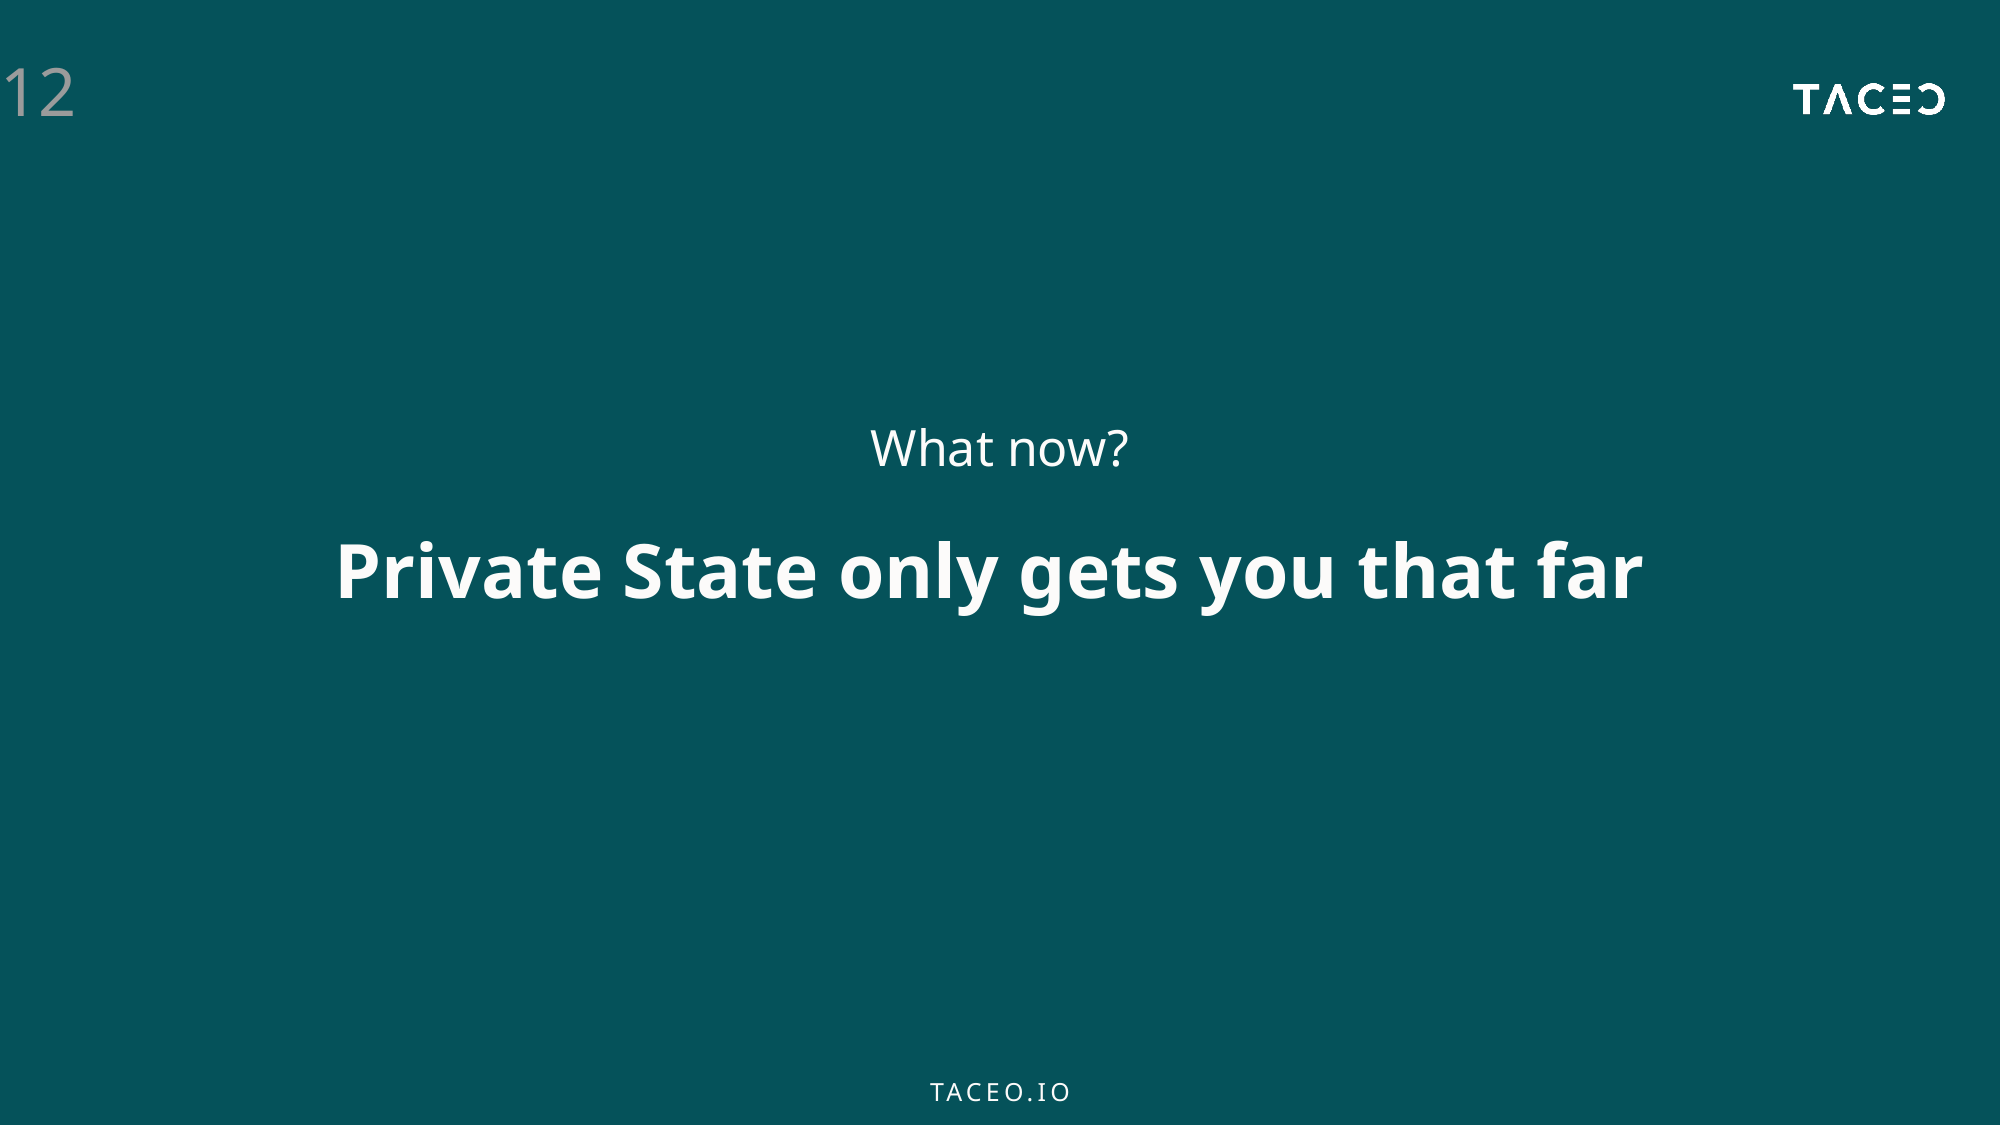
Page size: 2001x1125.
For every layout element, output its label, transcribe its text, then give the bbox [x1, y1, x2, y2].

slide_number 12 [0, 50, 112, 131]
footer TACEO.IO [662, 1051, 1338, 1111]
subtitle Private State only gets you that far [167, 523, 1833, 699]
list What now? [167, 338, 1833, 477]
picture [1793, 83, 1945, 115]
